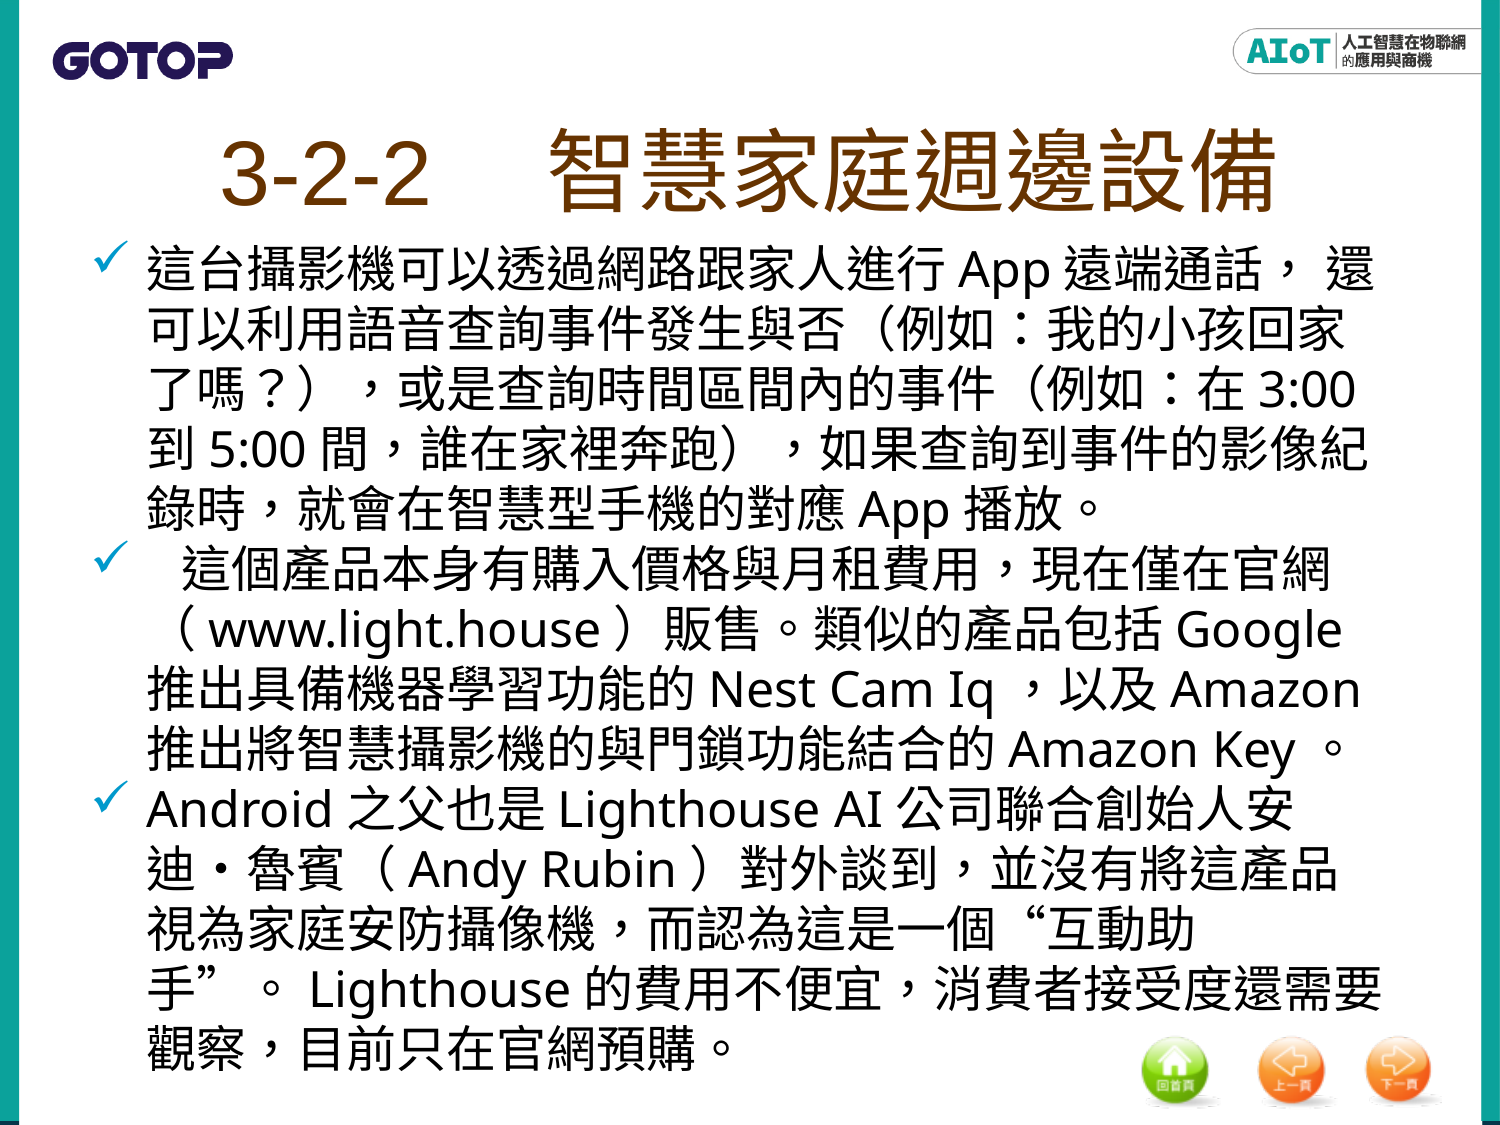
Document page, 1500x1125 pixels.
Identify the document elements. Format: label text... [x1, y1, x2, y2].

title 3-2-2 智慧家庭週邊設備 [0, 62, 1500, 275]
picture [0, 275, 75, 1125]
picture [0, 0, 1500, 62]
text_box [1136, 1029, 1442, 1113]
picture [1401, 275, 1500, 1125]
text_box 這台攝影機可以透過網路跟家人進行App遠端通話， 還可以利用語音查詢事件發生與否（例如：我的小孩回家了嗎？），或是查詢時間區間內的事件（例如：在3:00到5:00間，誰在家裡奔跑），如果查詢到事件的影像紀錄時，就會在智慧型手機的對應App播放。 這個產品本身有購入價格與月租費用，現在僅在官網（www.light.house）販售。類似的產品包括Google推出具備機器學習功能的Nest Cam Iq，以及Amazon推出將智慧攝影機的與門鎖功能結合的Amazon Key。 Android之父也是Lighthouse AI公司聯合創始人安迪•魯賓（Andy Rubin）對外談到，並沒有將這產品視為家庭安防攝像機，而認為這是一個“互動助手”。Lighthouse的費用不便宜，消費者接受度還需要觀察，目前只在官網預購。 [75, 170, 1401, 1125]
